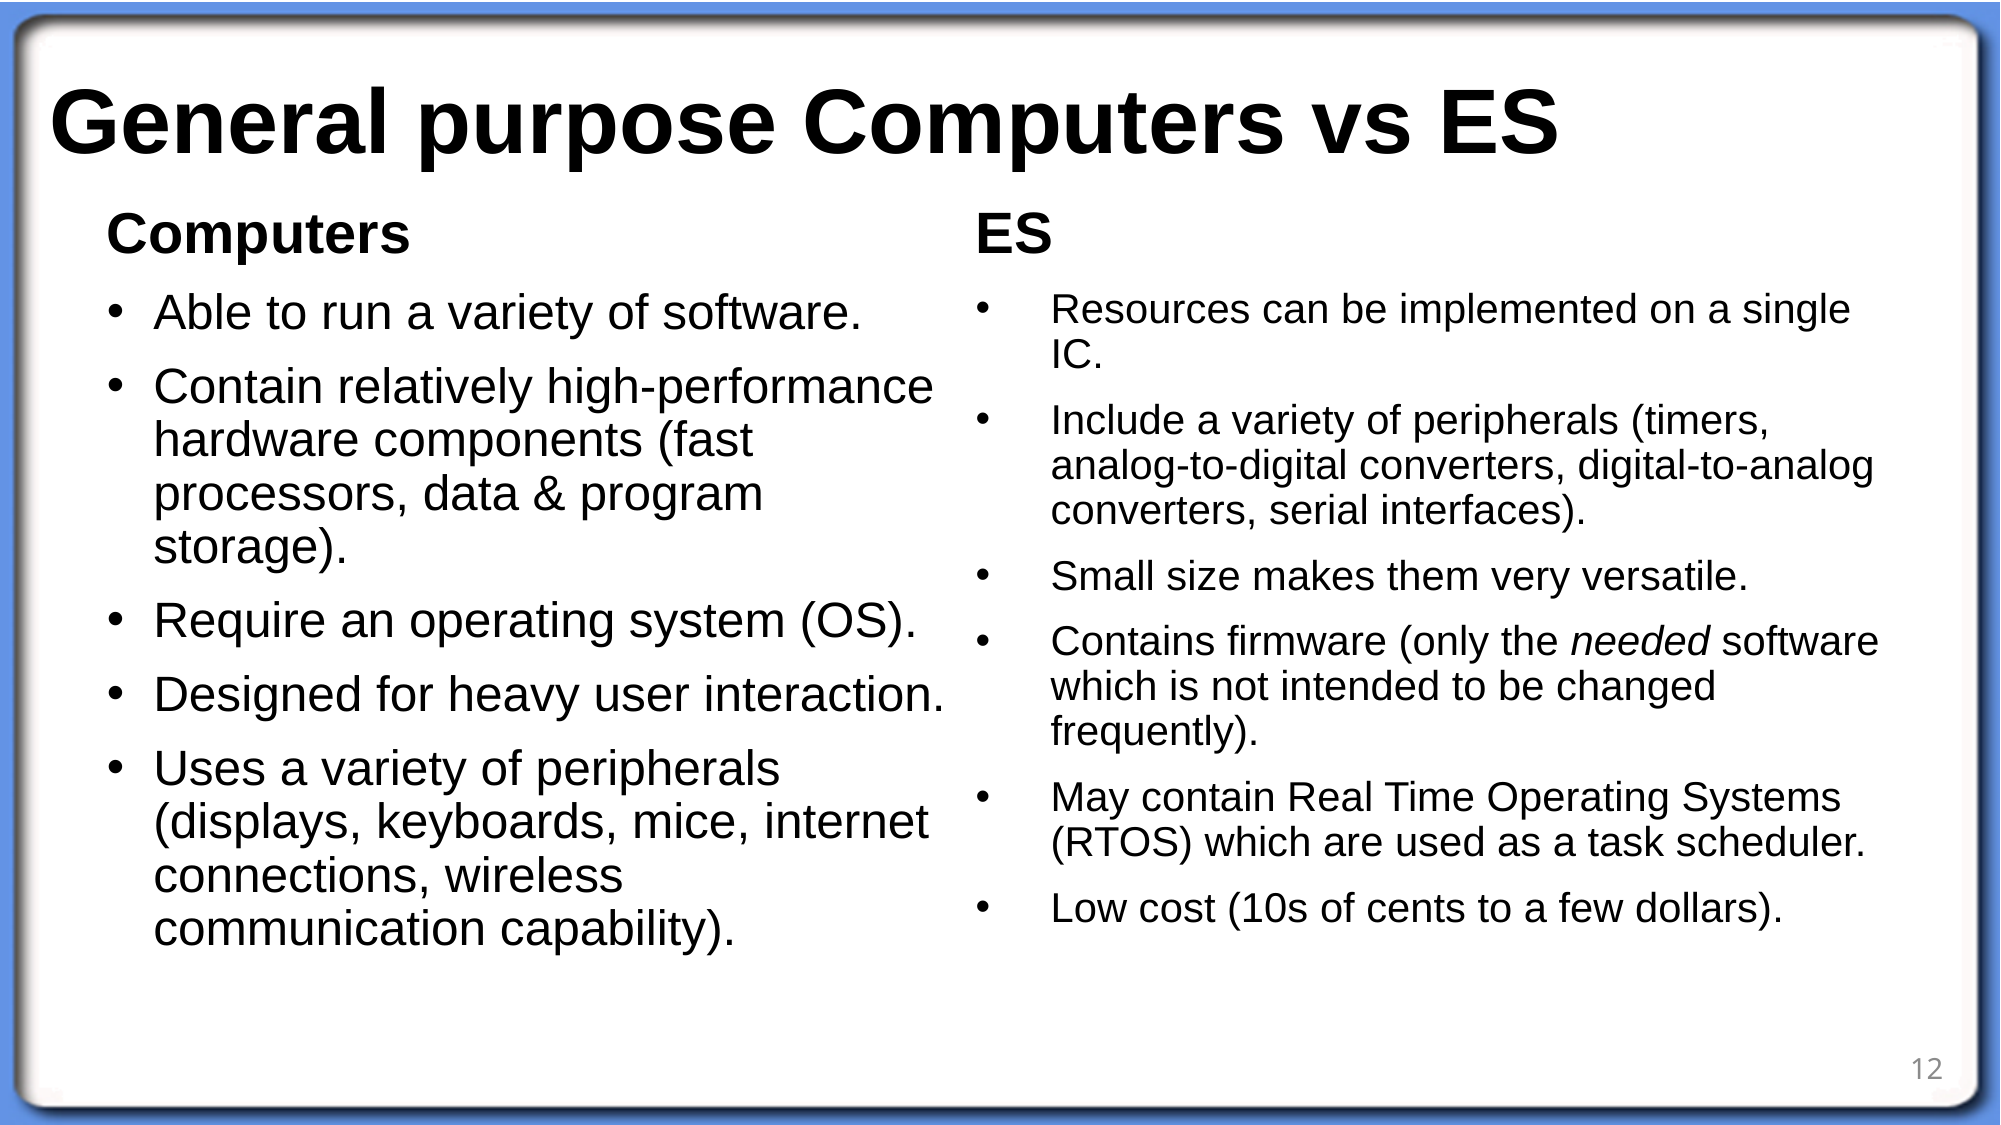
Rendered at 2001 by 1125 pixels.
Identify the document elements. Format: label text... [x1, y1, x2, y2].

list Computers Able to run a variety of software. Contain relatively high-performance hardware components (fast processors, data & program storage). Require an operating system (OS). Designed for heavy user interaction. Uses a variety of peripherals (displays, keyboards, mice, internet connections, wireless communication capability). [91, 196, 960, 1014]
title General purpose Computers vs ES [34, 45, 1959, 204]
slide_number 12 [1876, 1040, 1959, 1101]
text_box ES Resources can be implemented on a single IC. Include a variety of peripherals (timers, analog-to-digital converters, digital-to-analog converters, serial interfaces). Small size makes them very versatile. Contains firmware (only the needed software which is not intended to be changed frequently). May contain Real Time Operating Systems (RTOS) which are used as a task scheduler. Low cost (10s of cents to a few dollars). [960, 196, 1909, 1040]
